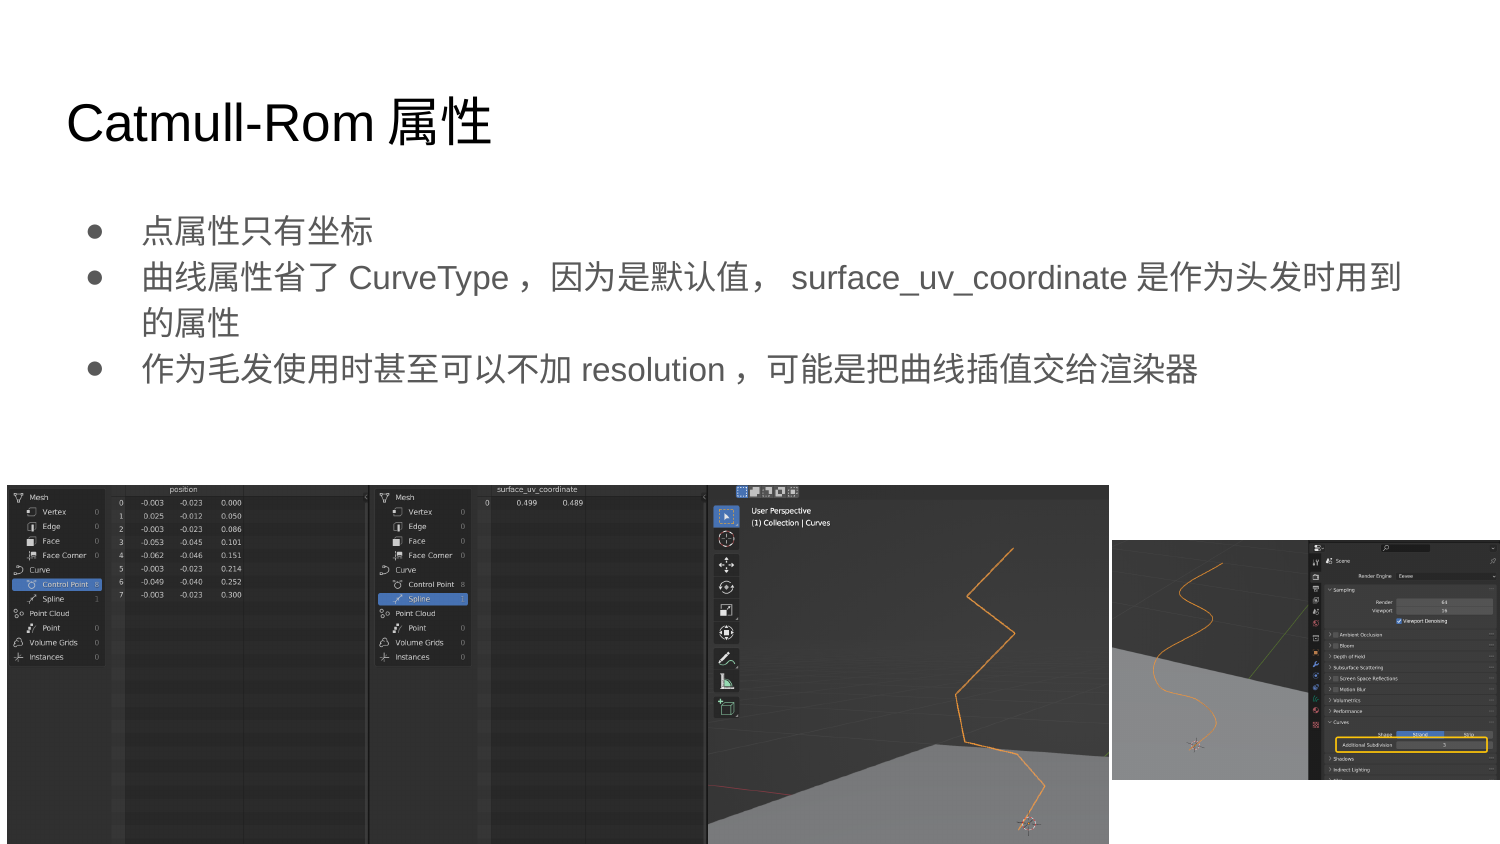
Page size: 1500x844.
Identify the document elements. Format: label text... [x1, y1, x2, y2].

title Catmull-Rom属性 [51, 72, 1449, 167]
picture [7, 485, 1109, 844]
picture [1112, 540, 1500, 780]
list 点属性只有坐标 曲线属性省了CurveType，因为是默认值，surface_uv_coordinate是作为头发时用到的属性 作为毛发使用时甚至可以不加resolution，可能是把曲线插值交给渲染器 [51, 189, 1449, 538]
